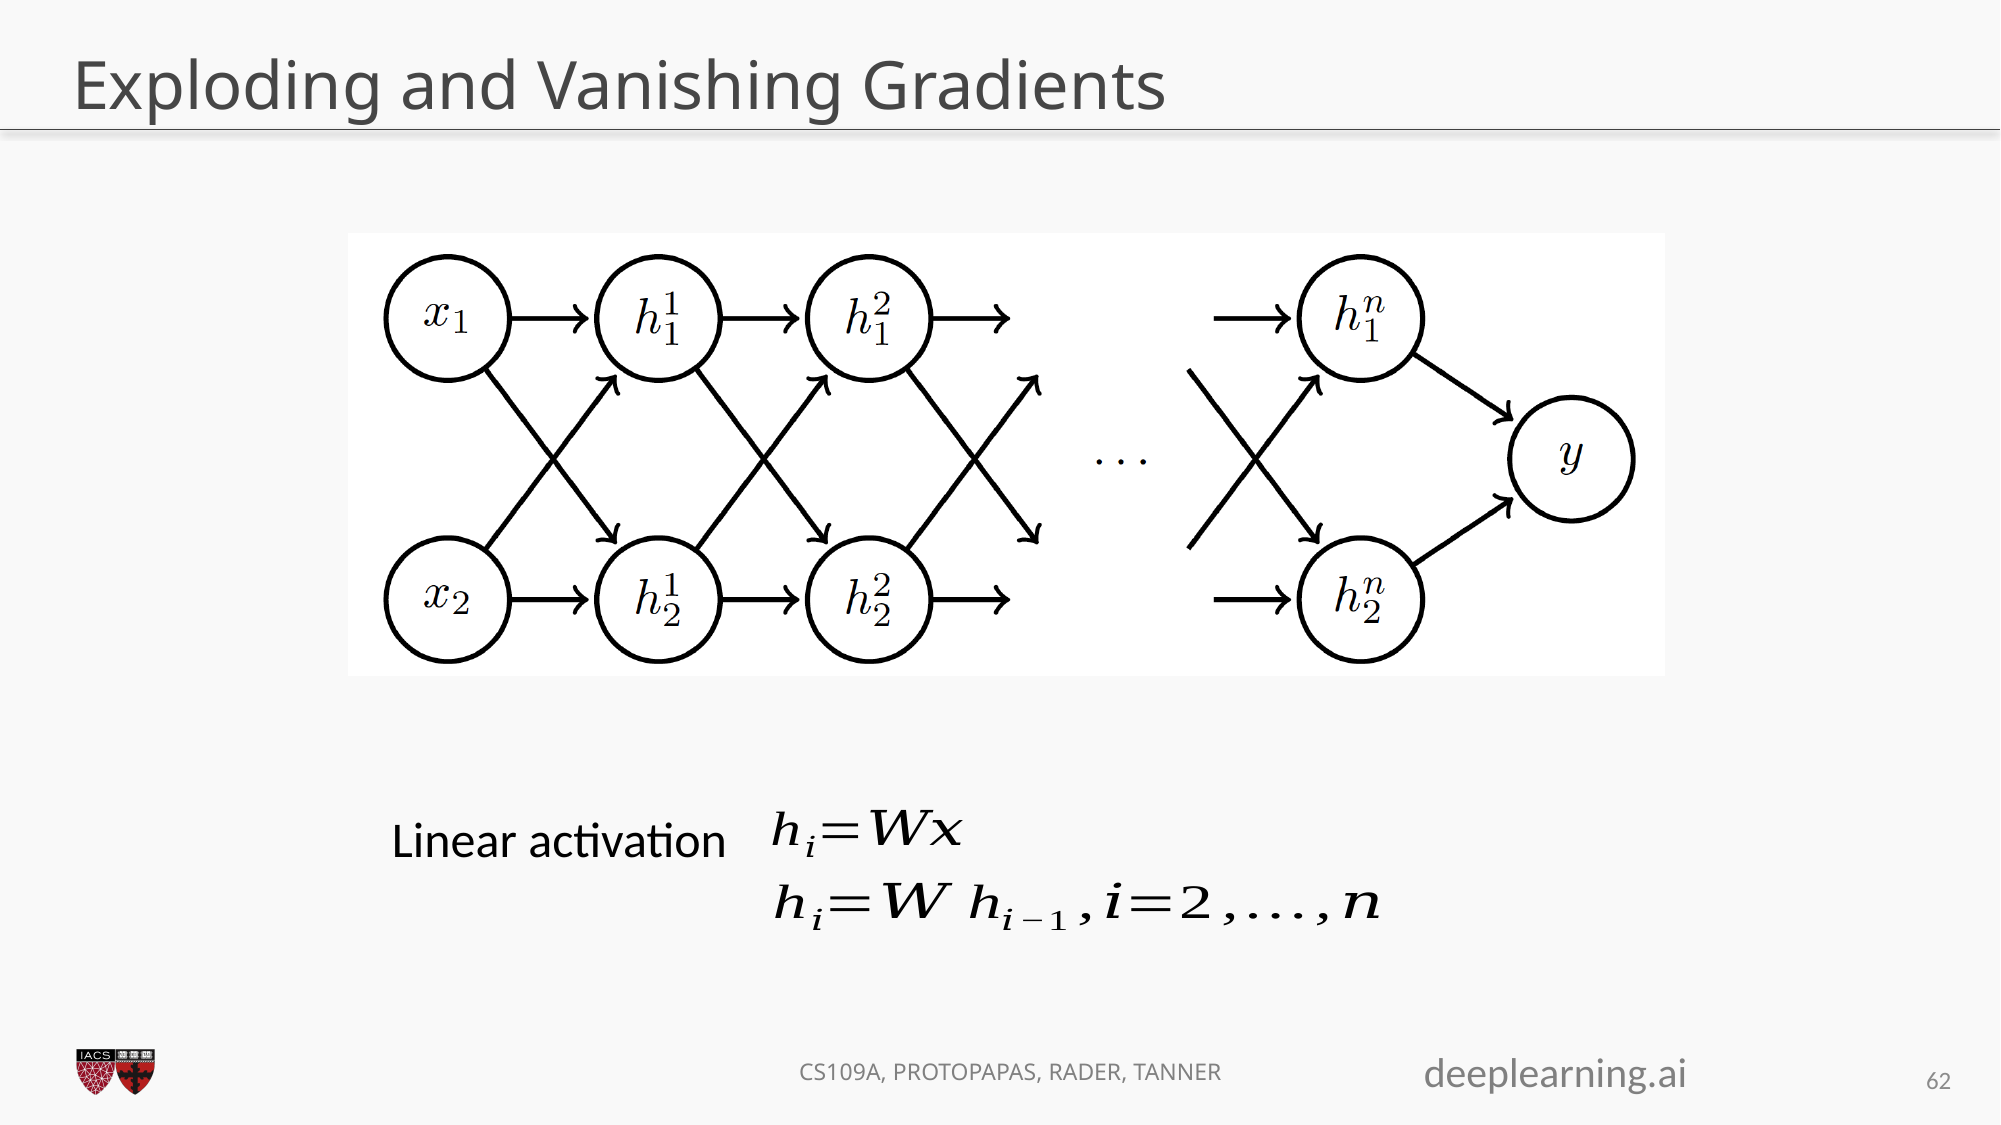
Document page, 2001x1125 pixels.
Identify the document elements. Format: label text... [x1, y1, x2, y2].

text_box Linear activation [377, 800, 773, 876]
text_box deeplearning.ai [1116, 1038, 1702, 1104]
picture [75, 1049, 155, 1095]
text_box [770, 802, 1384, 938]
title Exploding and Vanishing Gradients [57, 35, 1943, 162]
slide_number 62 [1500, 1050, 1967, 1110]
picture [348, 233, 1665, 677]
